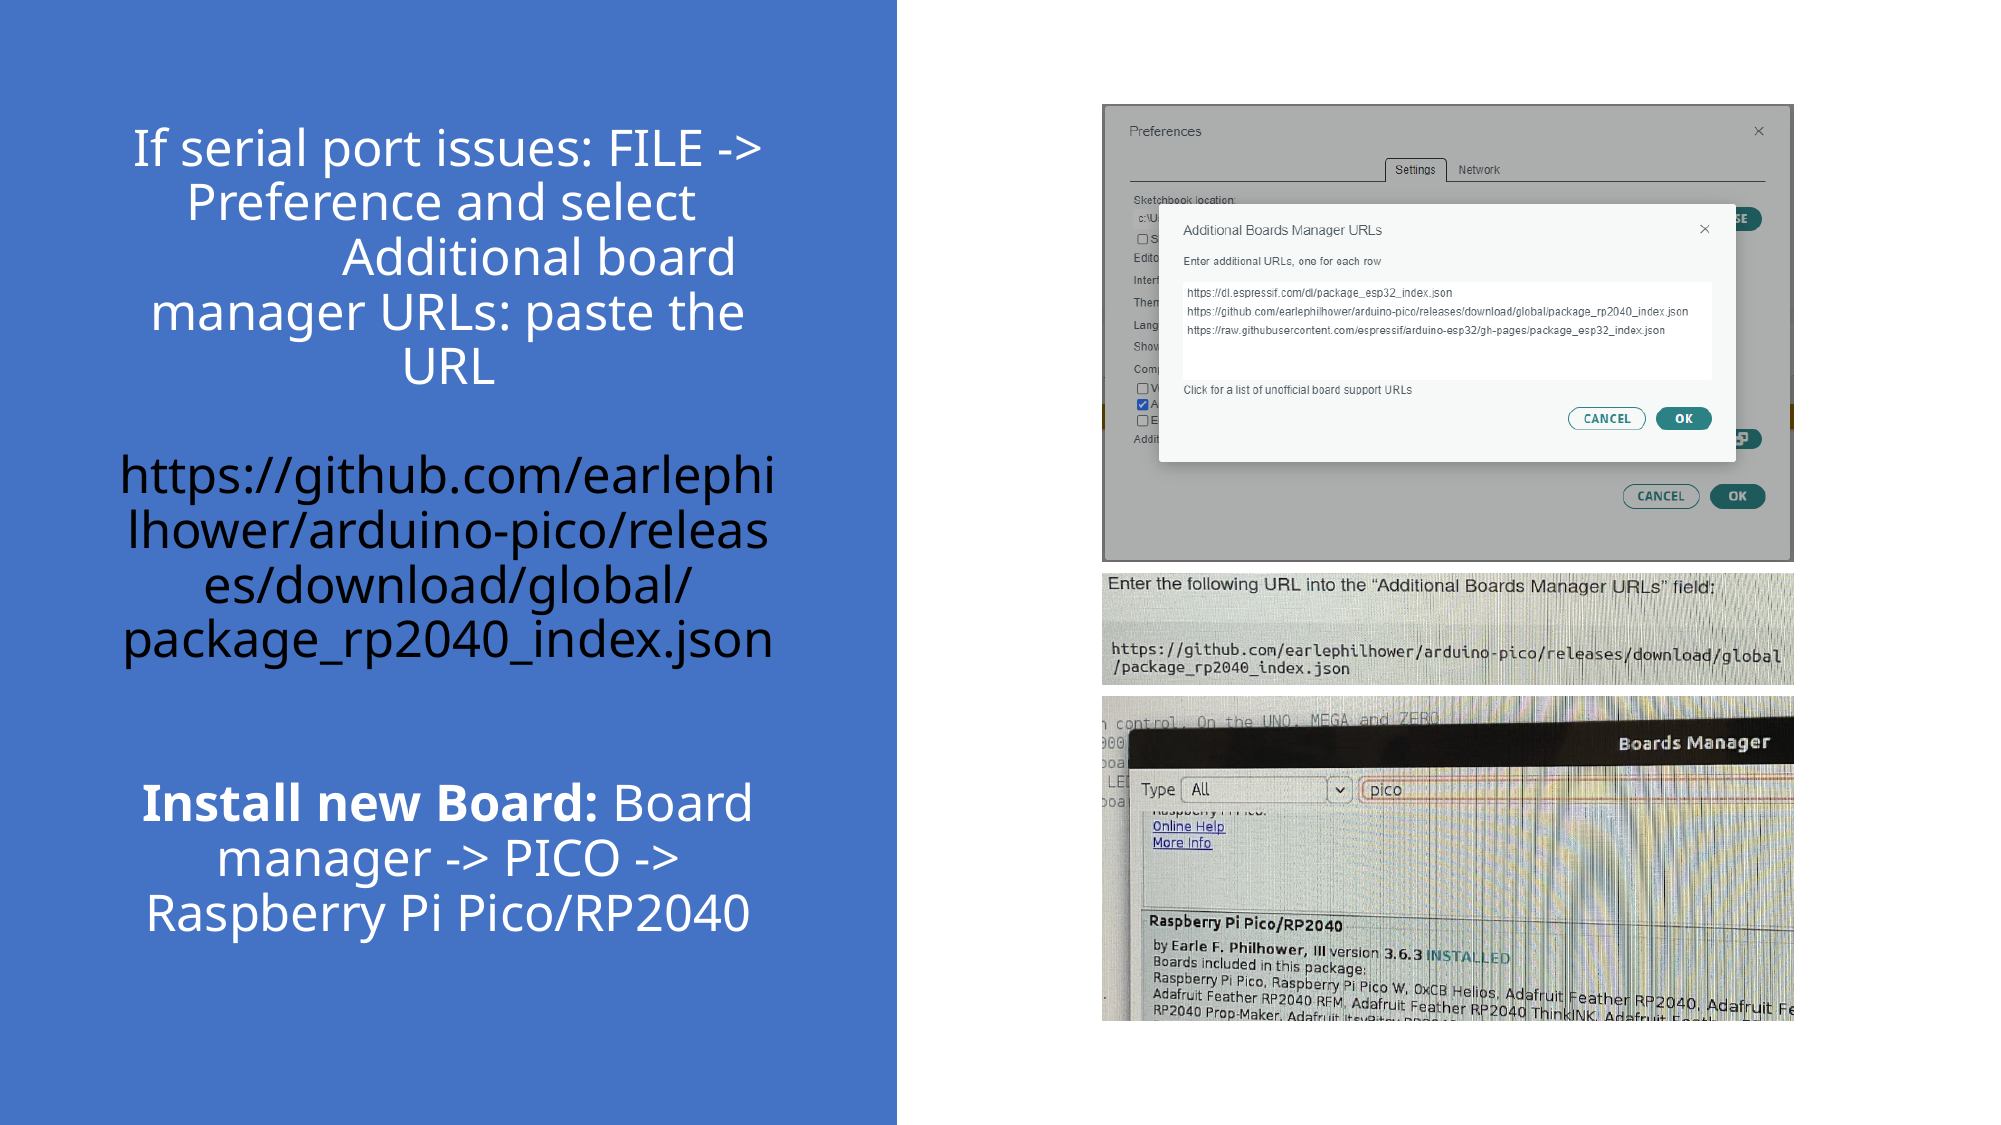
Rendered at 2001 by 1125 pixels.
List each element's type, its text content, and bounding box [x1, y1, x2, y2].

picture [1102, 104, 1794, 562]
picture [1102, 573, 1794, 685]
picture [1102, 695, 1794, 1021]
text_box [0, 0, 898, 1125]
title If serial port issues: FILE -> Preference and select Additional board manager URLs: paste the URL https://github.com/earlephilhower/arduino-pico/releases/download/global/package_rp2040_index.json Install new Board: Board manager -> PICO -> Raspberry Pi Pico/RP2040 [101, 104, 796, 1021]
